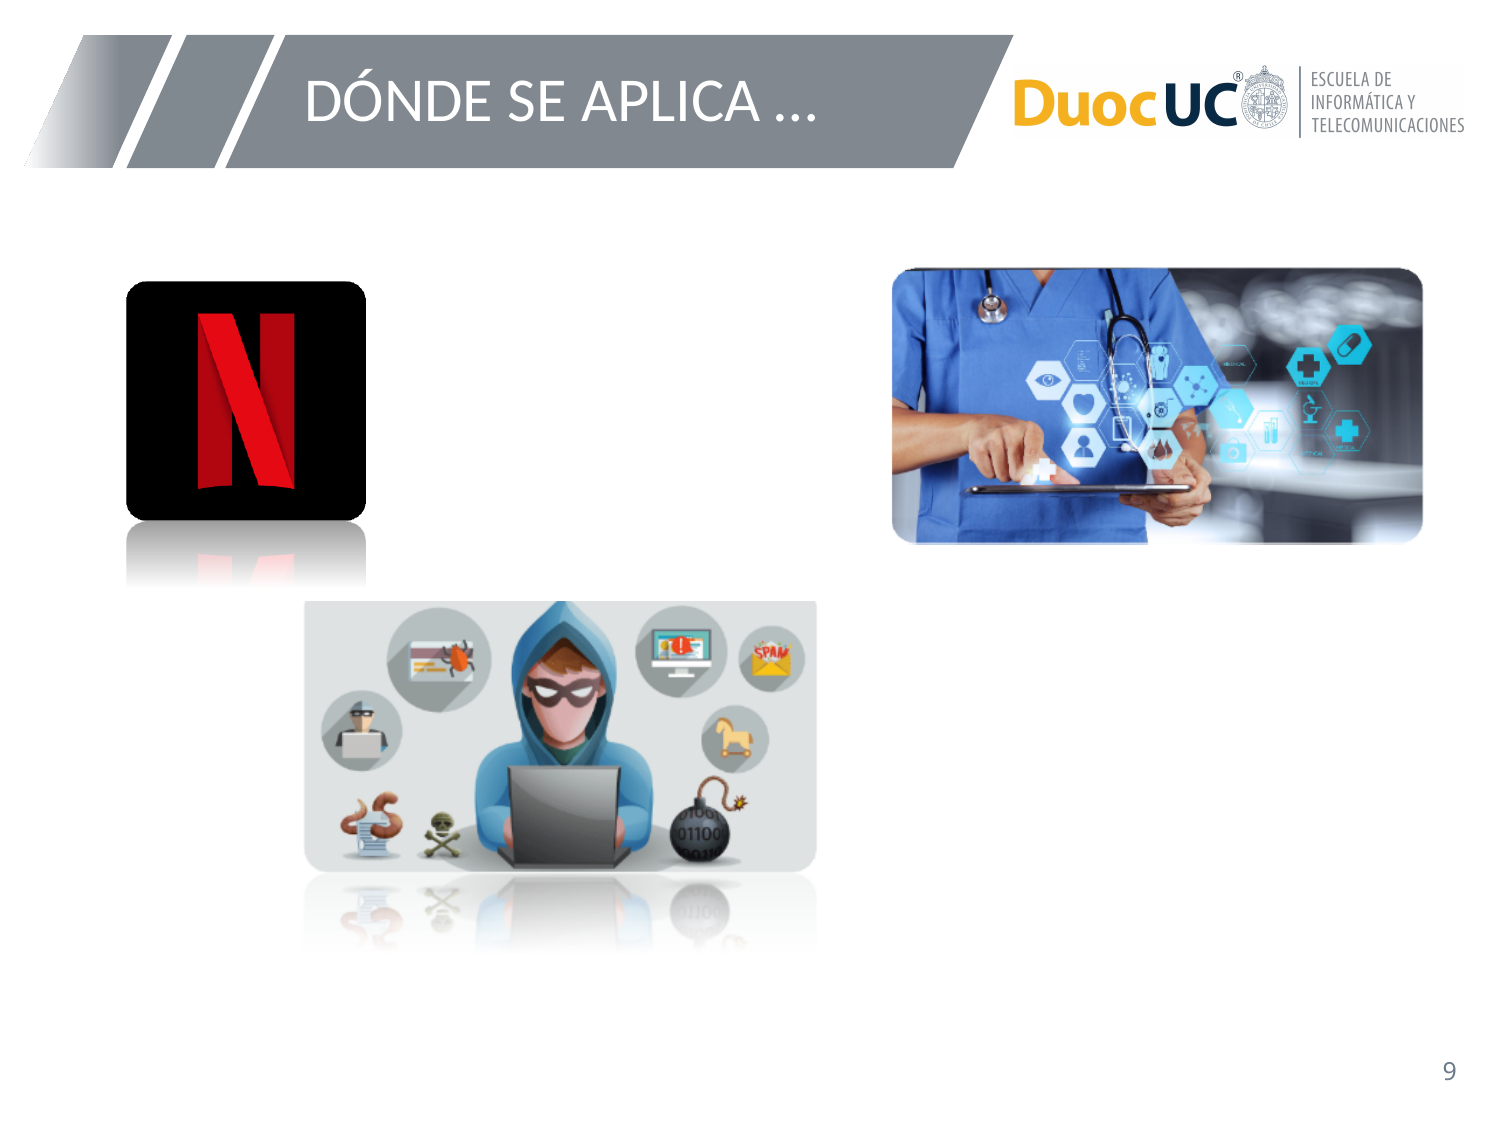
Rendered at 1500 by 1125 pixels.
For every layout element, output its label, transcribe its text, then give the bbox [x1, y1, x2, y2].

picture [1013, 63, 1465, 140]
picture [891, 263, 1426, 546]
picture [112, 263, 825, 970]
title DÓNDE SE APLICA … [289, 34, 993, 169]
